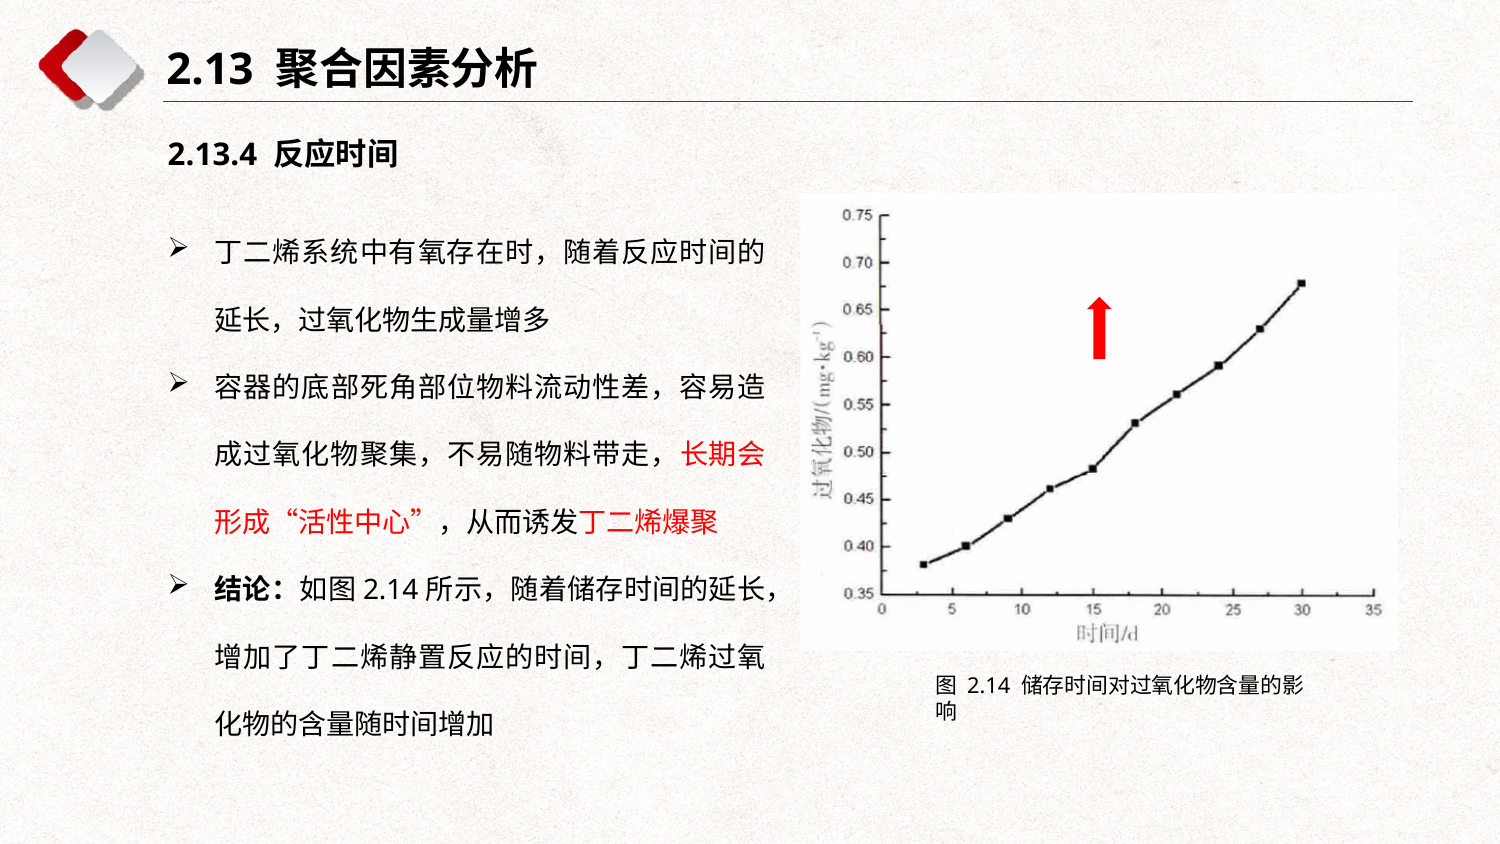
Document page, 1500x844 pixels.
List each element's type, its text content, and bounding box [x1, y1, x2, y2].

text_box 丁二烯系统中有氧存在时，随着反应时间的延长，过氧化物生成量增多 容器的底部死角部位物料流动性差，容易造成过氧化物聚集，不易随物料带走，长期会形成“活性中心”，从而诱发丁二烯爆聚 结论：如图2.14所示，随着储存时间的延长，增加了丁二烯静置反应的时间，丁二烯过氧化物的含量随时间增加 [152, 193, 781, 748]
text_box 2.13.4 反应时间 [152, 108, 620, 180]
text_box 图 2.14 储存时间对过氧化物含量的影响 [920, 664, 1340, 732]
text_box 2.13 聚合因素分析 [151, 33, 554, 102]
picture [0, 0, 1500, 844]
